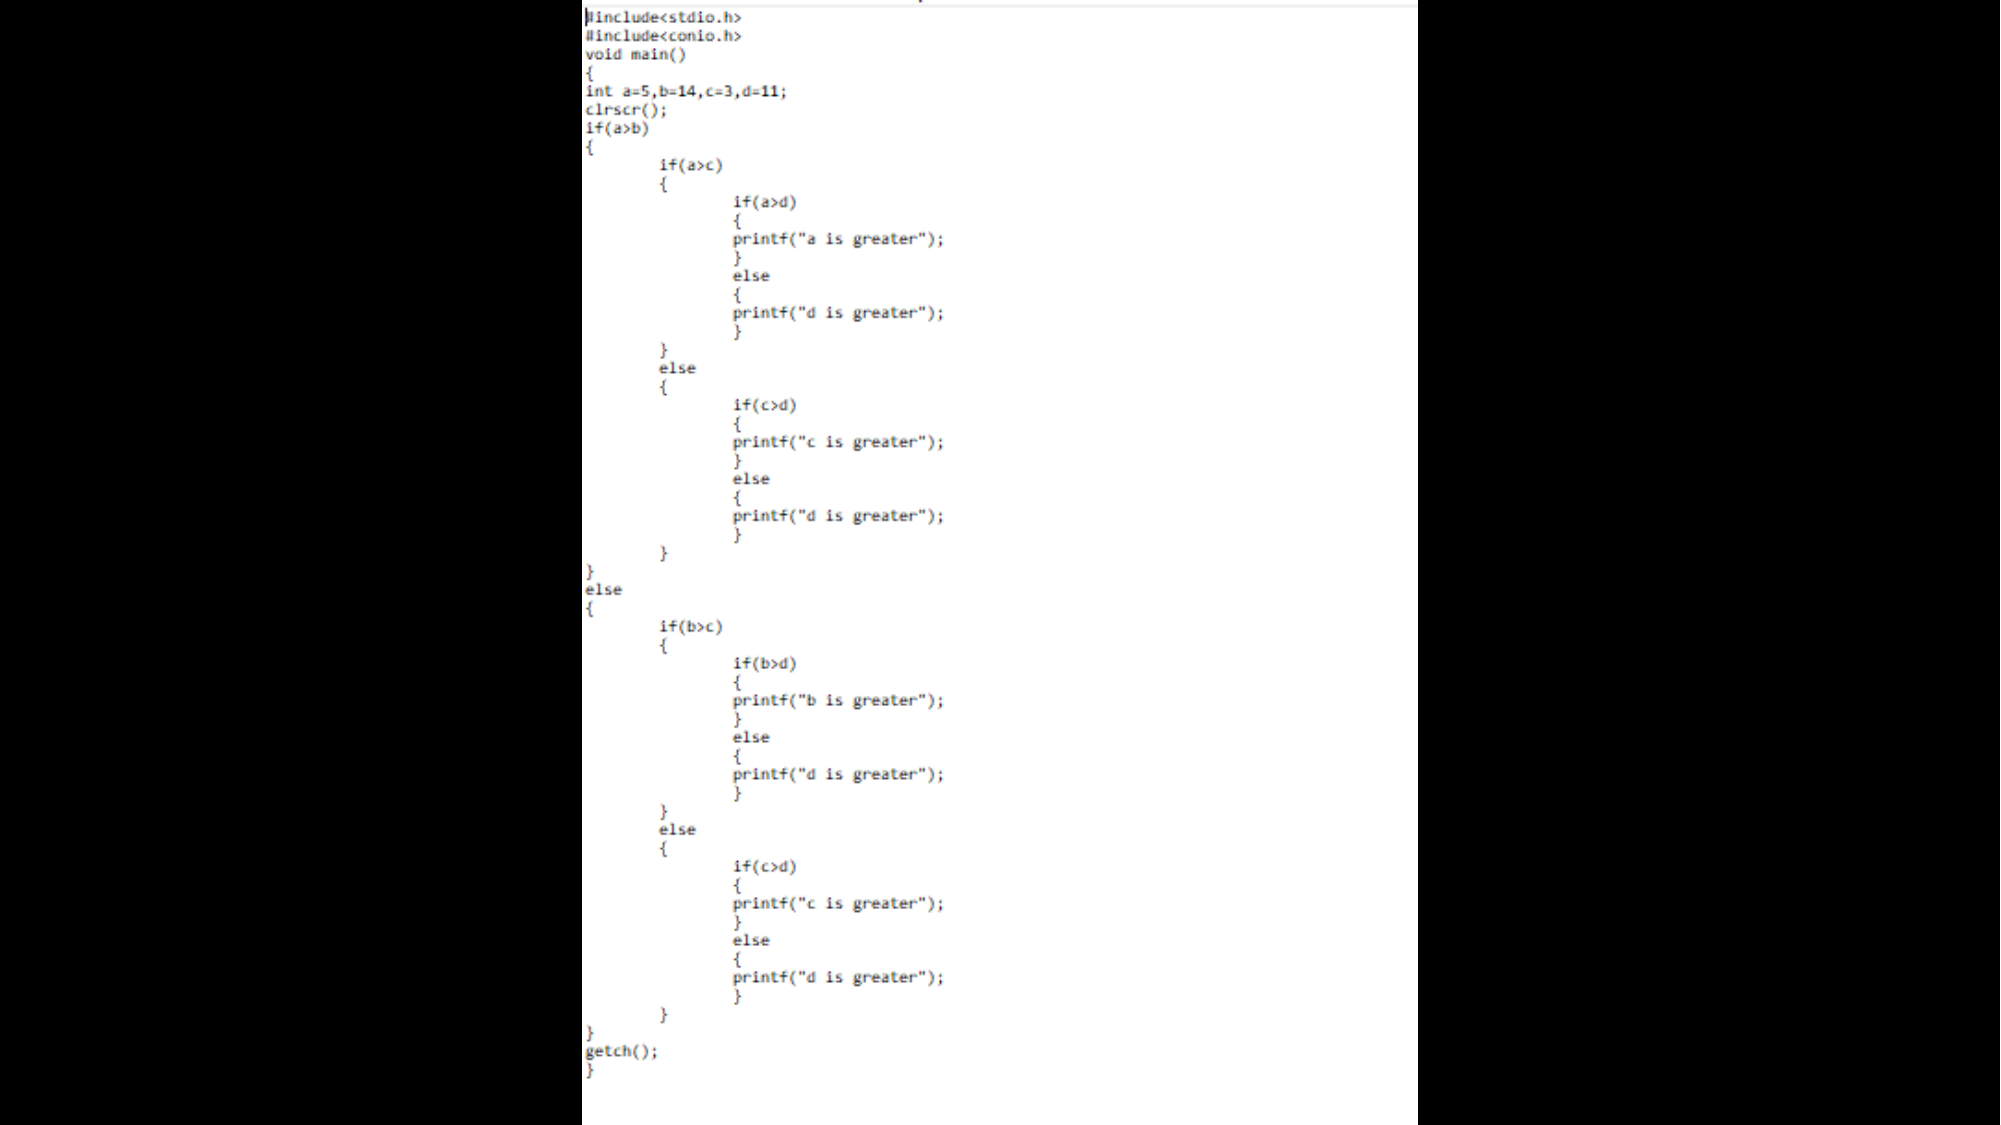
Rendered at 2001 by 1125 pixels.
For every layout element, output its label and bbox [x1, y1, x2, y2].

picture [582, 0, 1418, 1125]
